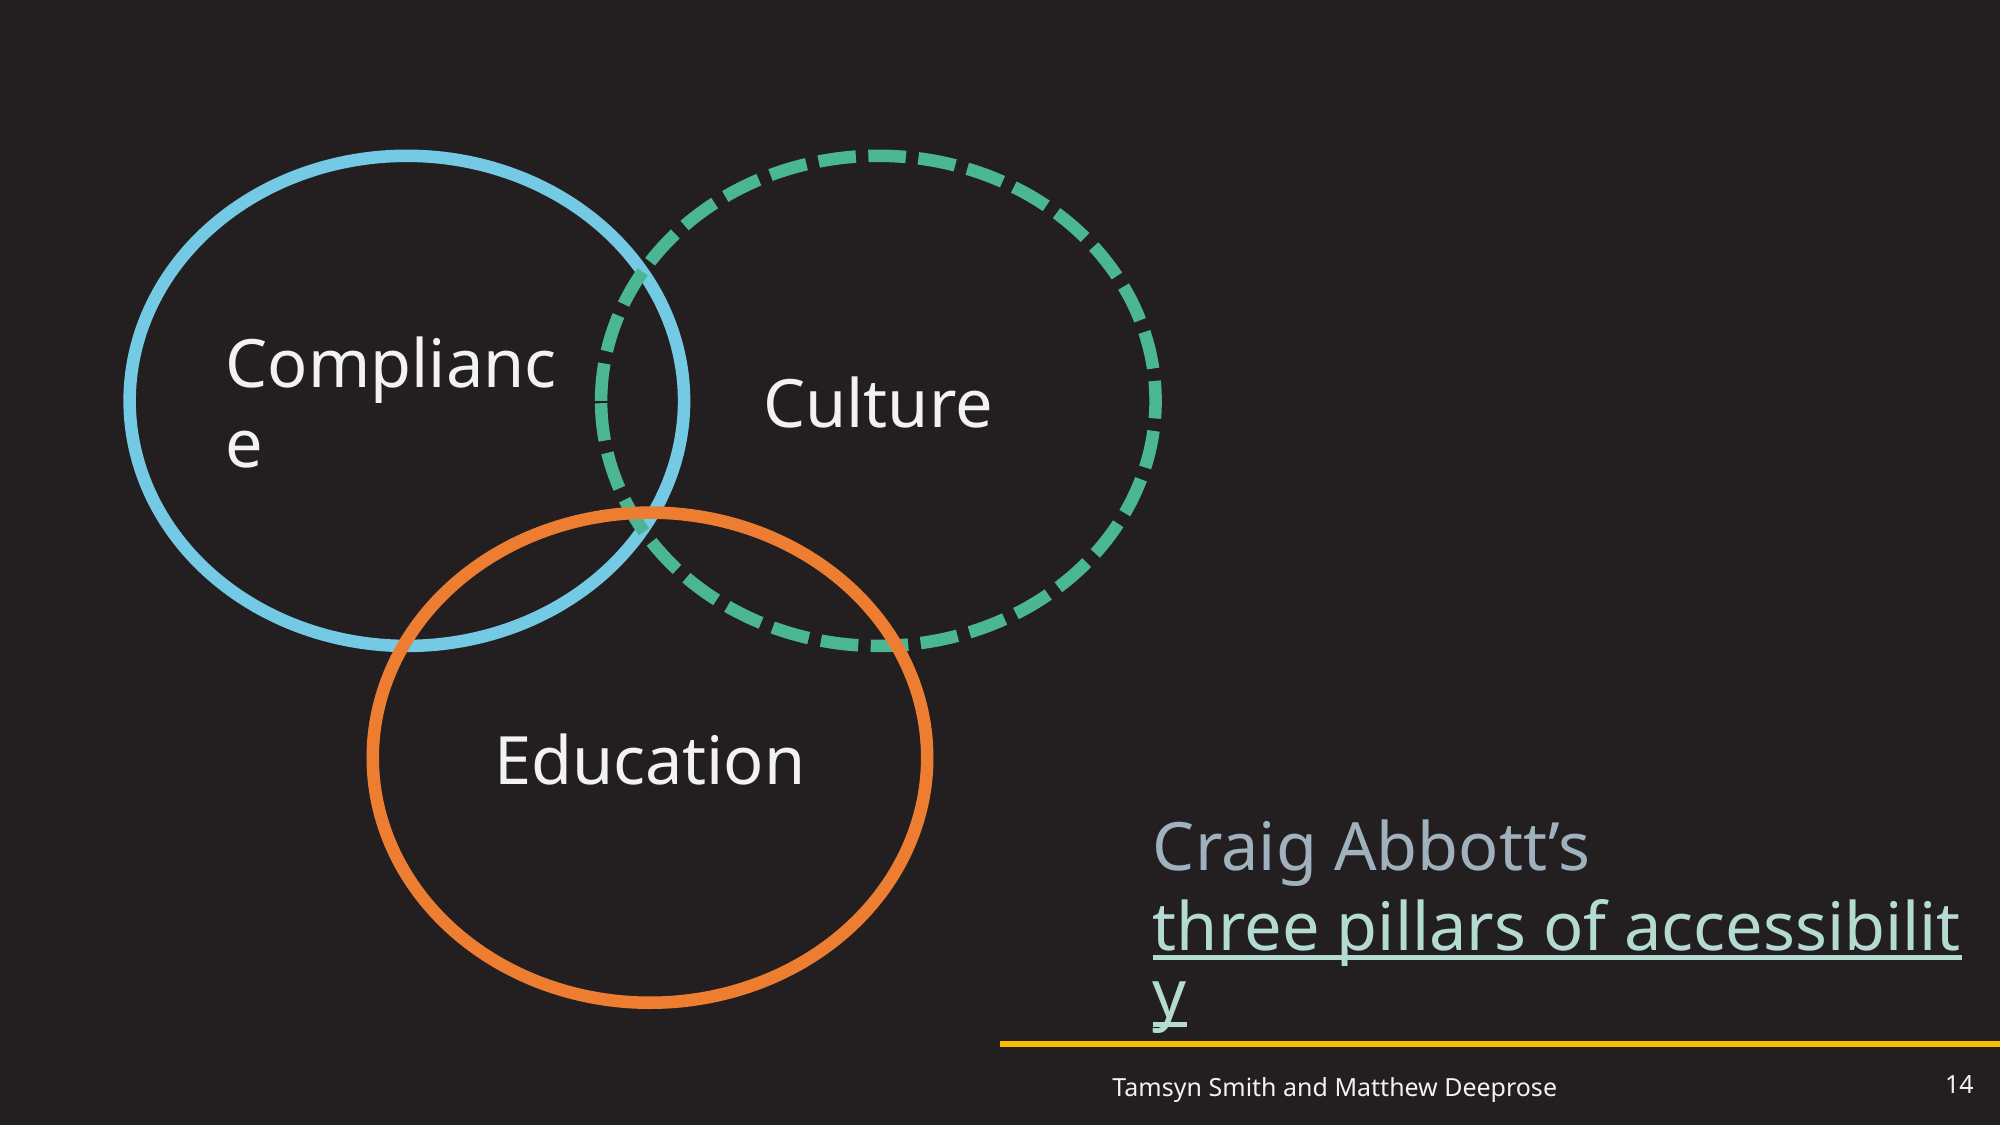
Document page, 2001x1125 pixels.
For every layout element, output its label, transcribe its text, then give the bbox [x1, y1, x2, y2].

text_box Compliance [128, 154, 643, 647]
text_box Culture [600, 154, 1157, 647]
slide_number 14 [1840, 1055, 1989, 1117]
footer Tamsyn Smith and Matthew Deeprose [1097, 1055, 1803, 1117]
text_box Craig Abbott’s three pillars of accessibility [1138, 796, 1989, 982]
text_box Education [371, 511, 929, 1004]
title Craig Abbott’s 3 pillars of accessibility 2 [31, 24, 1963, 214]
